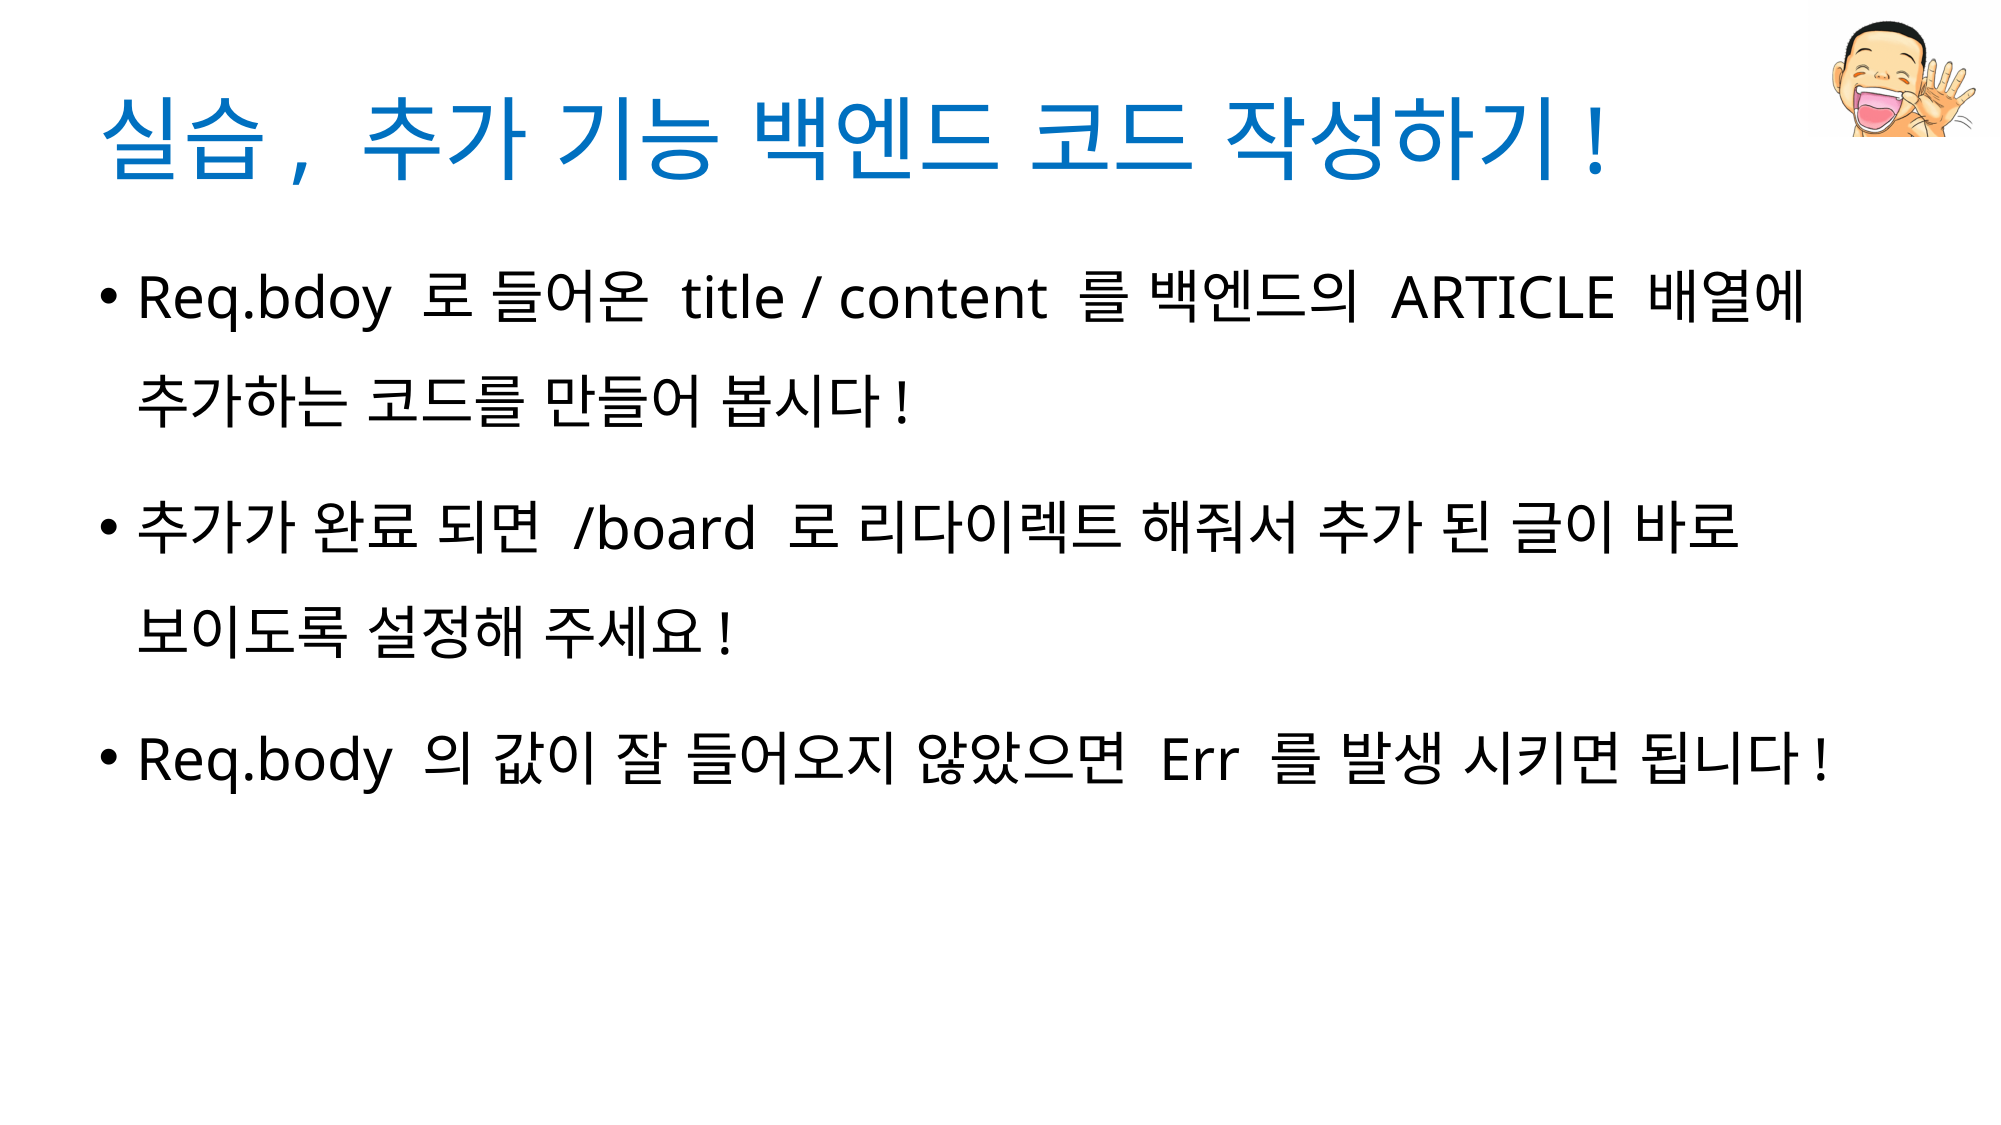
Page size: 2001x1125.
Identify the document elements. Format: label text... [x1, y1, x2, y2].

title 실습, 추가 기능 백엔드 코드 작성하기! [83, 0, 1931, 217]
list Req.bdoy 로 들어온 title / content 를 백엔드의 ARTICLE 배열에 추가하는 코드를 만들어 봅시다! 추가가 완료 되면 /board 로 리다이렉트 해줘서 추가 된 글이 바로 보이도록 설정해 주세요! Req.body 의 값이 잘 들어오지 않았으면 Err 를 발생 시키면 됩니다! [83, 217, 1931, 1125]
picture [1931, 0, 2000, 137]
